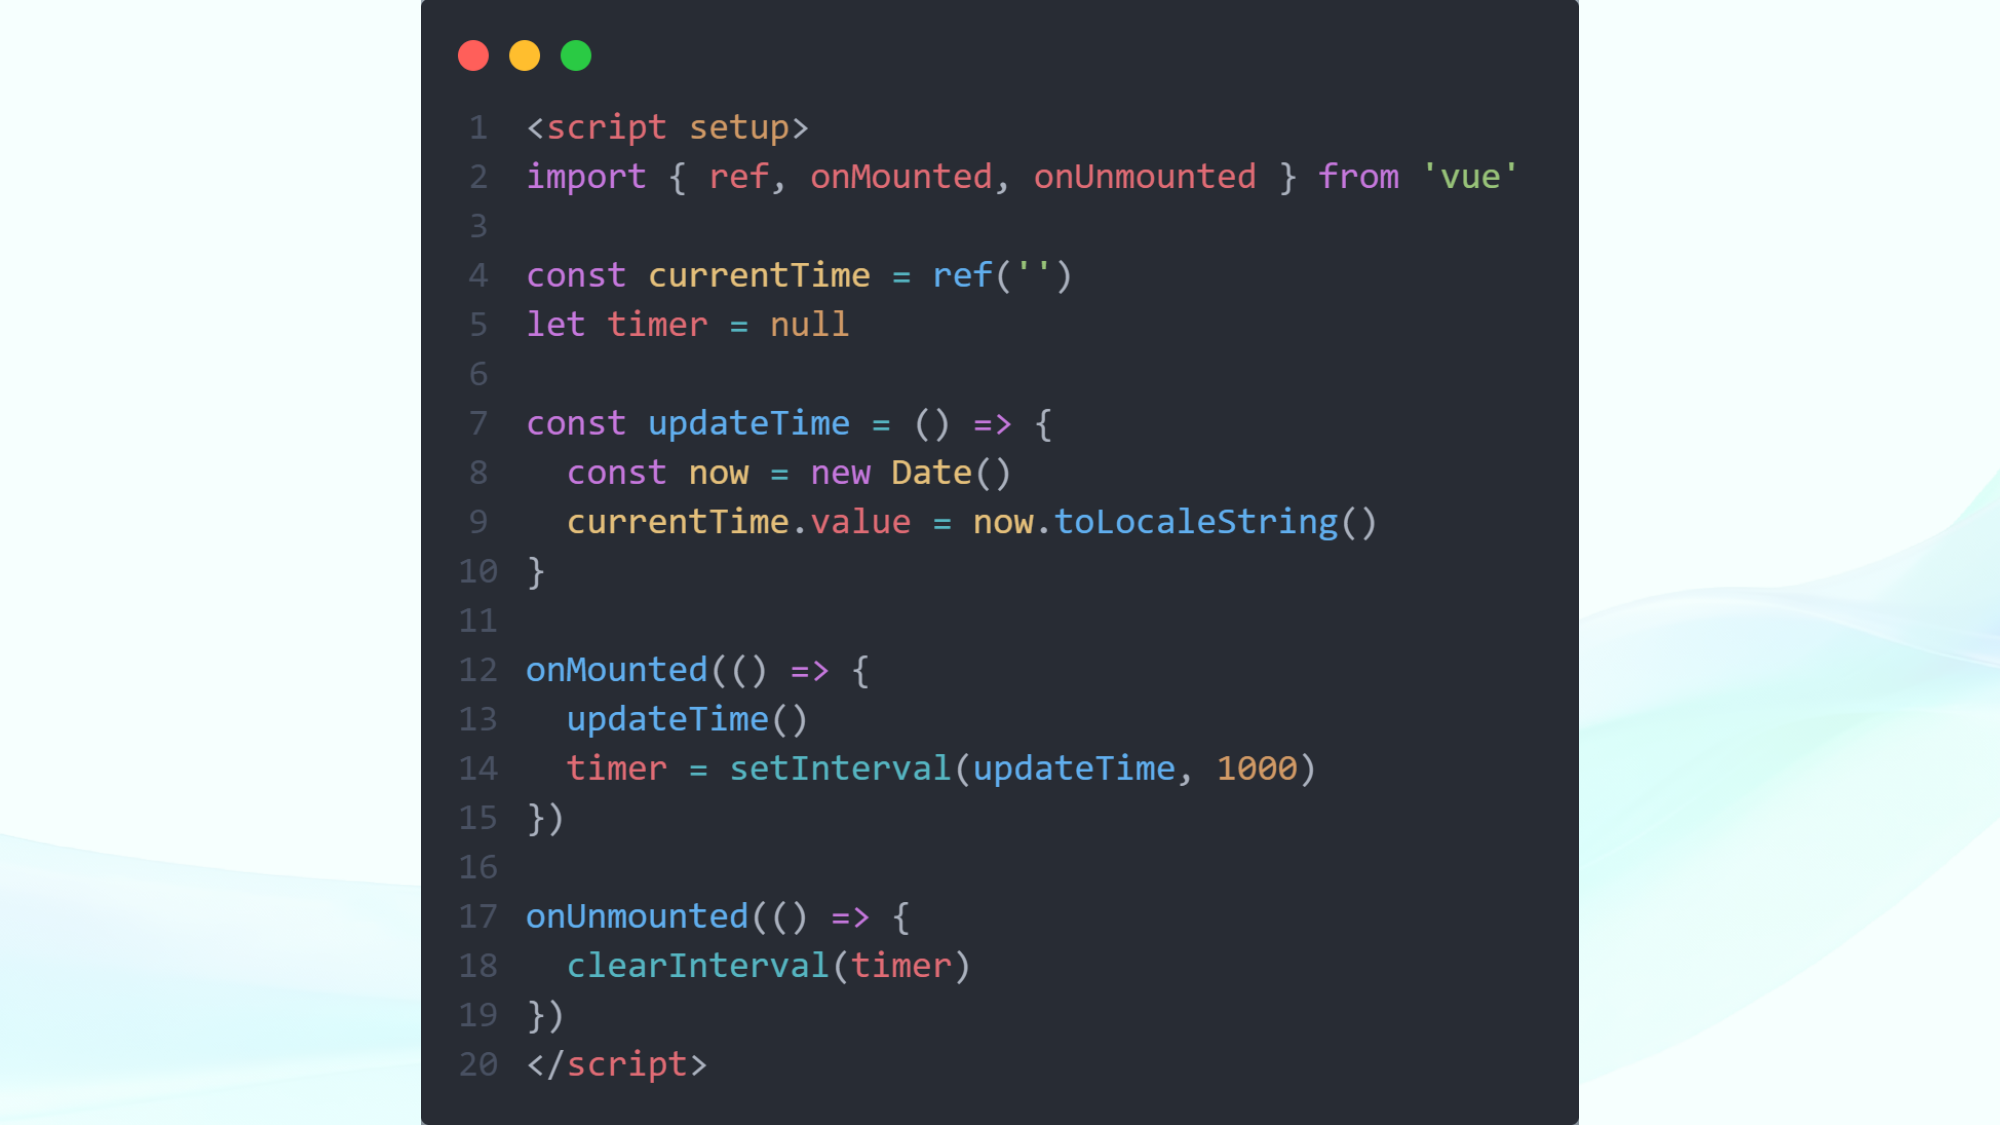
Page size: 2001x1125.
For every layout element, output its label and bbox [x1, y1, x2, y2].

picture [420, 0, 1579, 1125]
